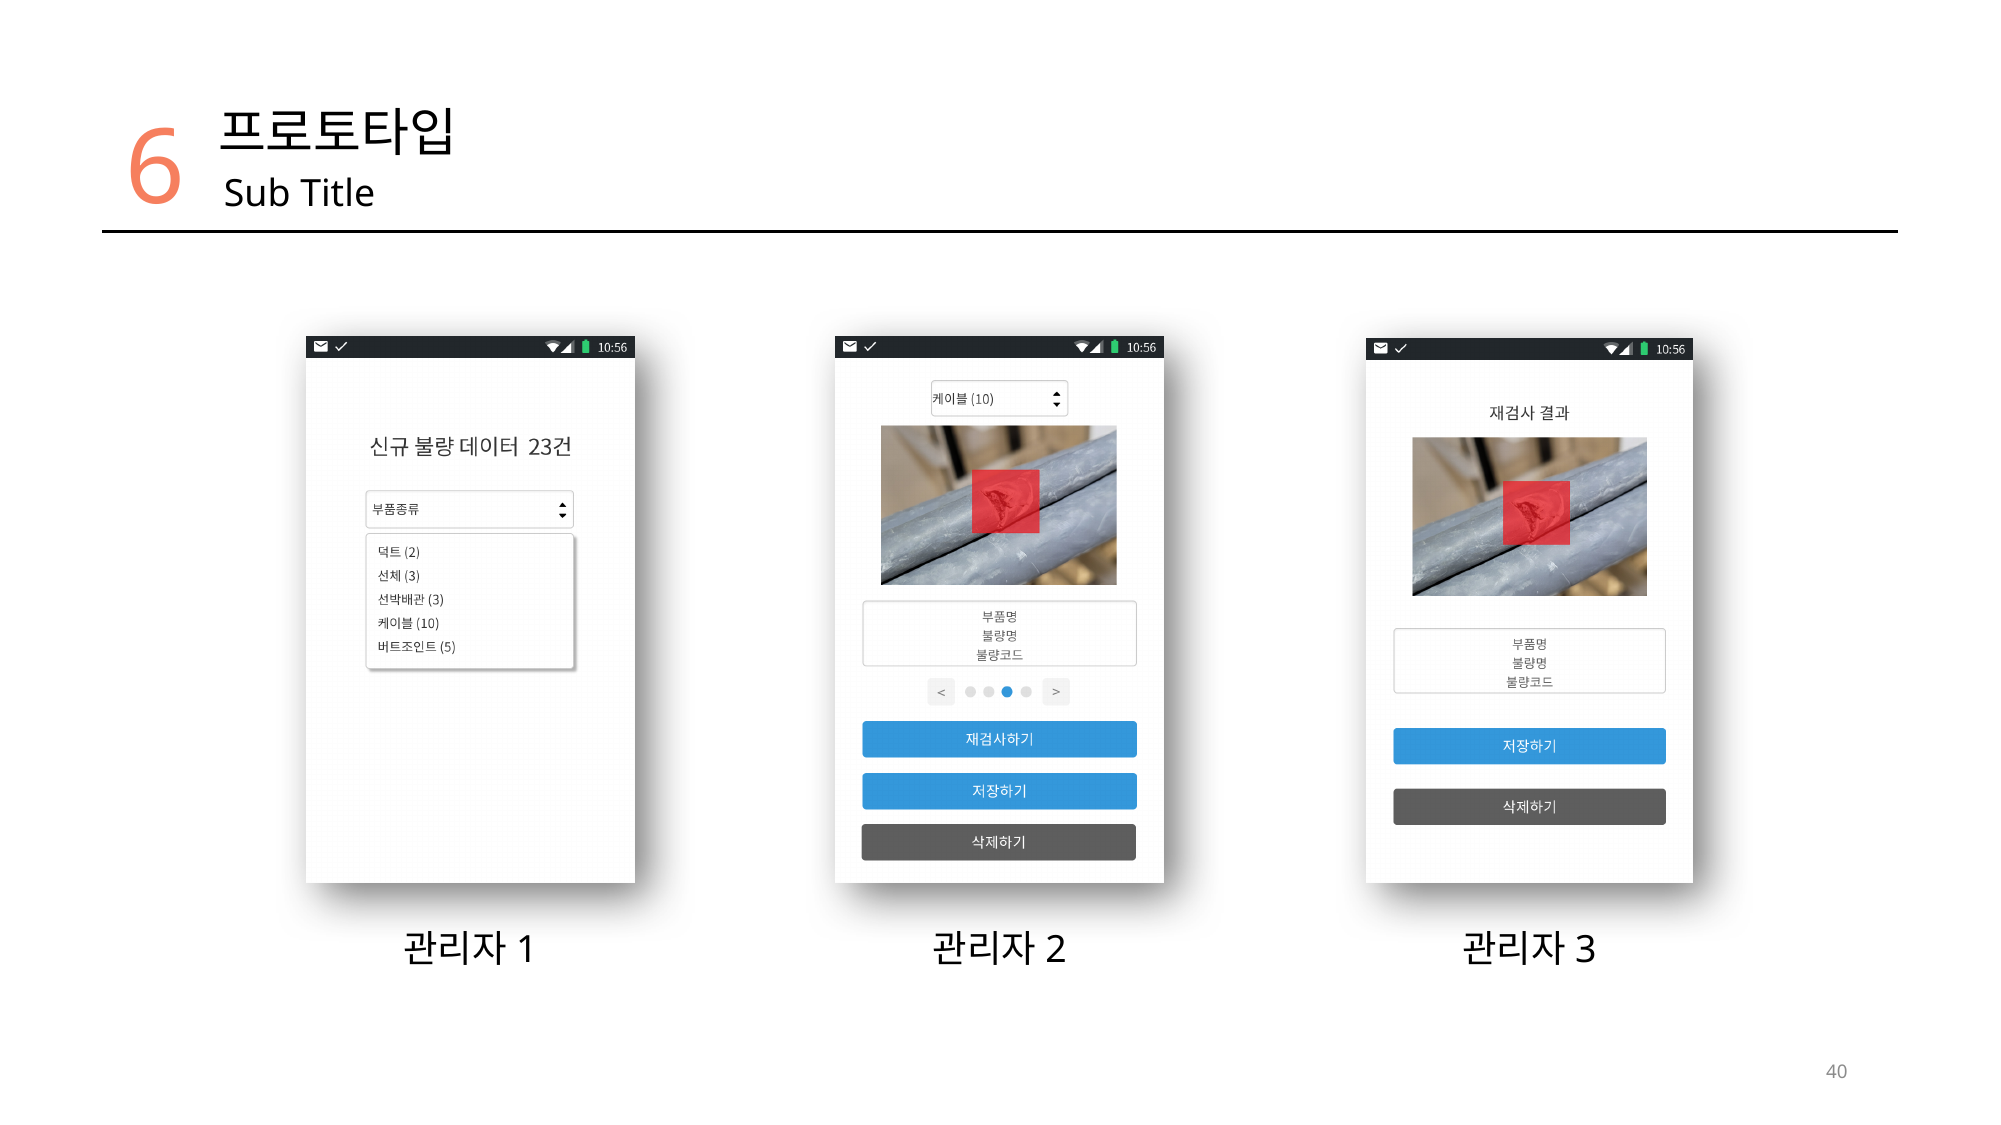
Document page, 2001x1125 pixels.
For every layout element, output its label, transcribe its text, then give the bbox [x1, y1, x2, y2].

text_box 6 [102, 91, 209, 231]
text_box 프로토타입 [209, 91, 472, 169]
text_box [1359, 338, 1700, 979]
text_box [830, 336, 1170, 979]
slide_number 40 [1412, 1042, 1863, 1103]
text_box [300, 336, 641, 979]
text_box Sub Title [209, 161, 391, 222]
